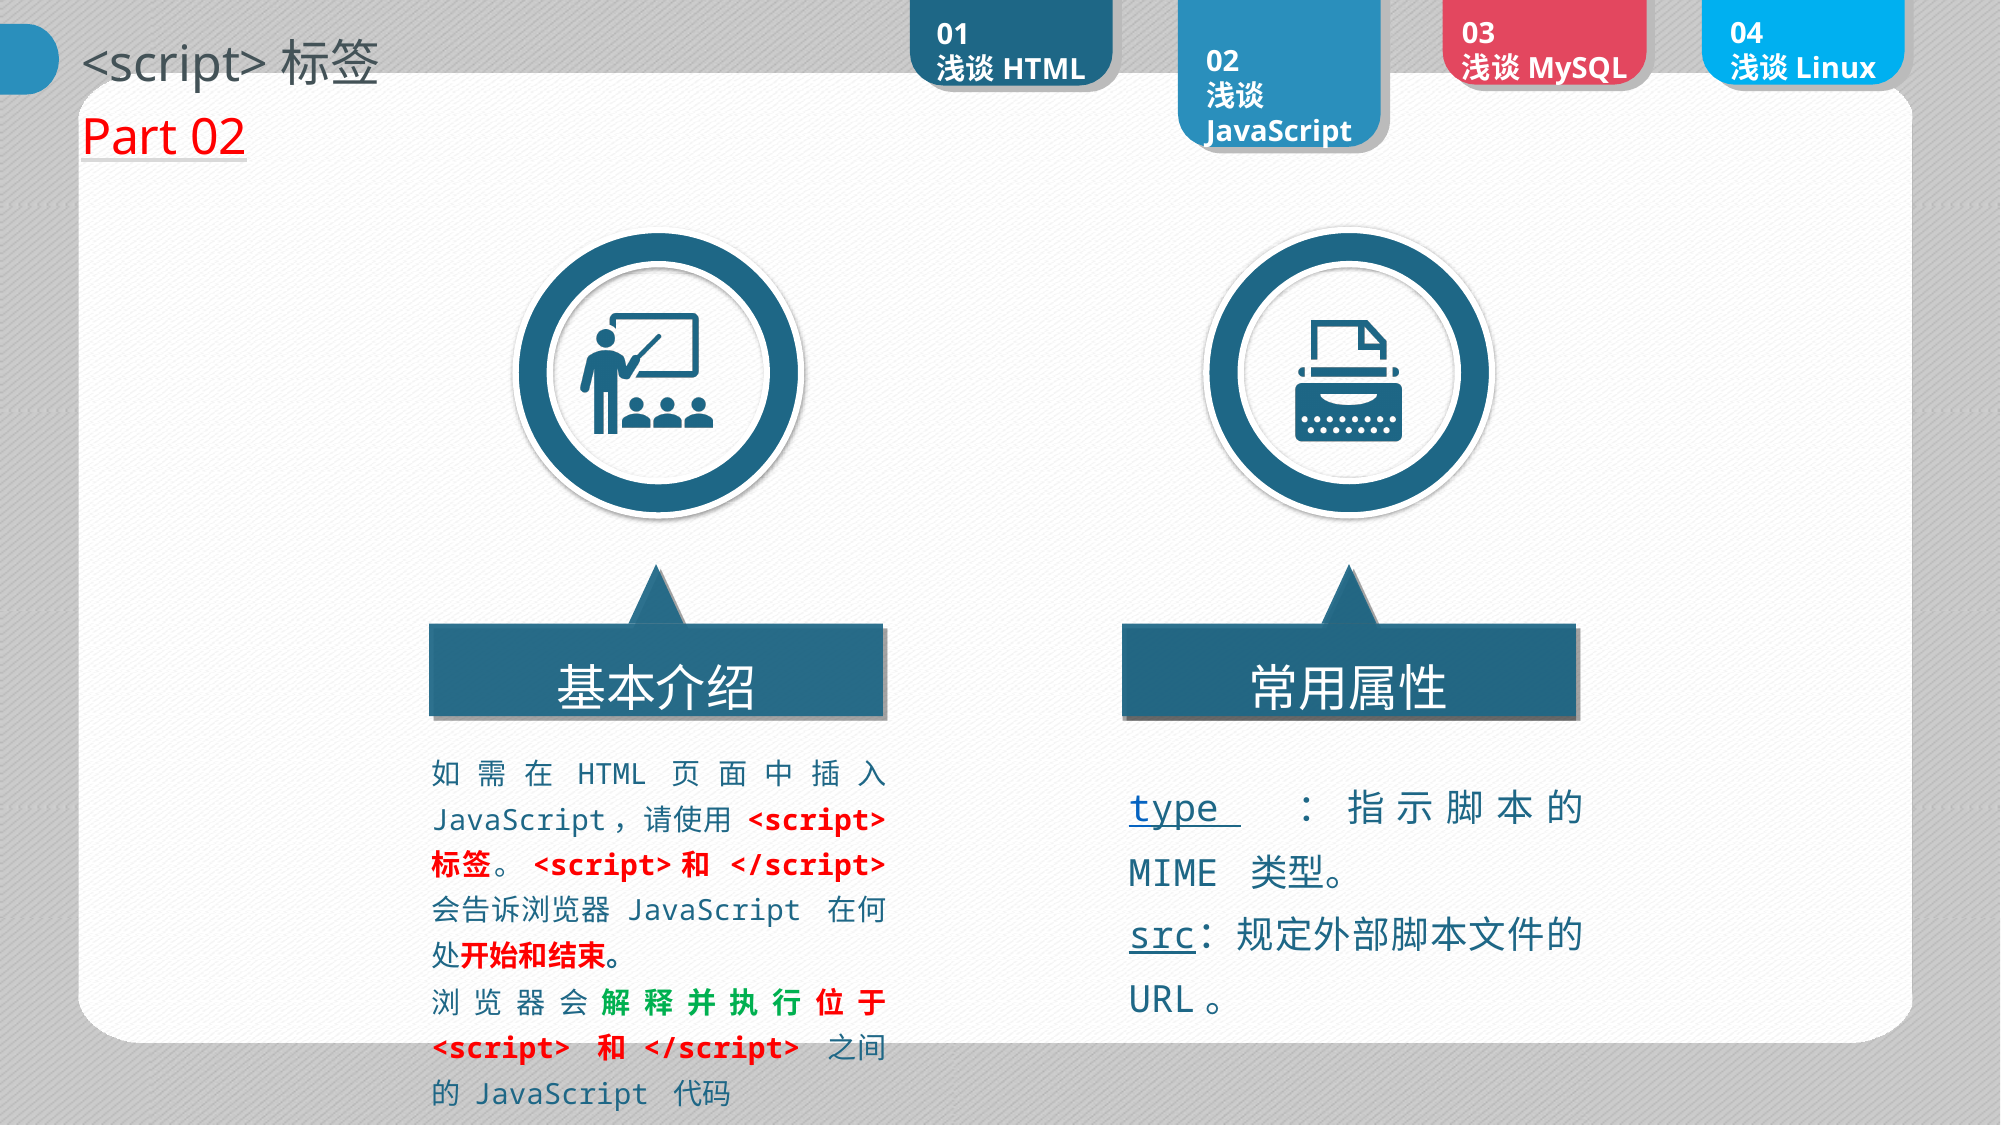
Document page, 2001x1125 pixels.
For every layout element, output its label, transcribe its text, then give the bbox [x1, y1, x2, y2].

text_box [929, 0, 1122, 93]
text_box <script>标签 Part 02 [9, 18, 524, 165]
text_box 02 浅谈JavaScript [1177, 0, 1381, 147]
text_box [1206, 229, 1493, 516]
text_box [1198, 0, 1391, 154]
text_box [1126, 568, 1581, 721]
text_box [1460, 0, 1655, 92]
text_box [505, 223, 812, 529]
text_box [1122, 568, 1126, 623]
text_box 常用属性 [1122, 564, 1576, 717]
text_box [1721, 0, 1914, 92]
text_box 01 浅谈HTML [909, 0, 1113, 86]
text_box [515, 229, 802, 516]
picture [0, 0, 2001, 1125]
text_box [433, 568, 888, 721]
text_box 04 浅谈Linux [1701, 0, 1905, 85]
text_box [0, 23, 9, 95]
text_box 03 浅谈MySQL [1442, 0, 1647, 85]
text_box 如需在HTML页面中插入 JavaScript，请使用 <script> 标签。<script>和 </script> 会告诉浏览器 JavaScript 在何处开始和结束。 浏览器会解释并执行位于 <script> 和 </script> 之间的 JavaScript 代码 [429, 742, 888, 1111]
text_box 基本介绍 [429, 564, 883, 717]
text_box type ：指示脚本的 MIME 类型。 src：规定外部脚本文件的 URL。 [1126, 766, 1585, 1021]
text_box [1195, 221, 1502, 528]
